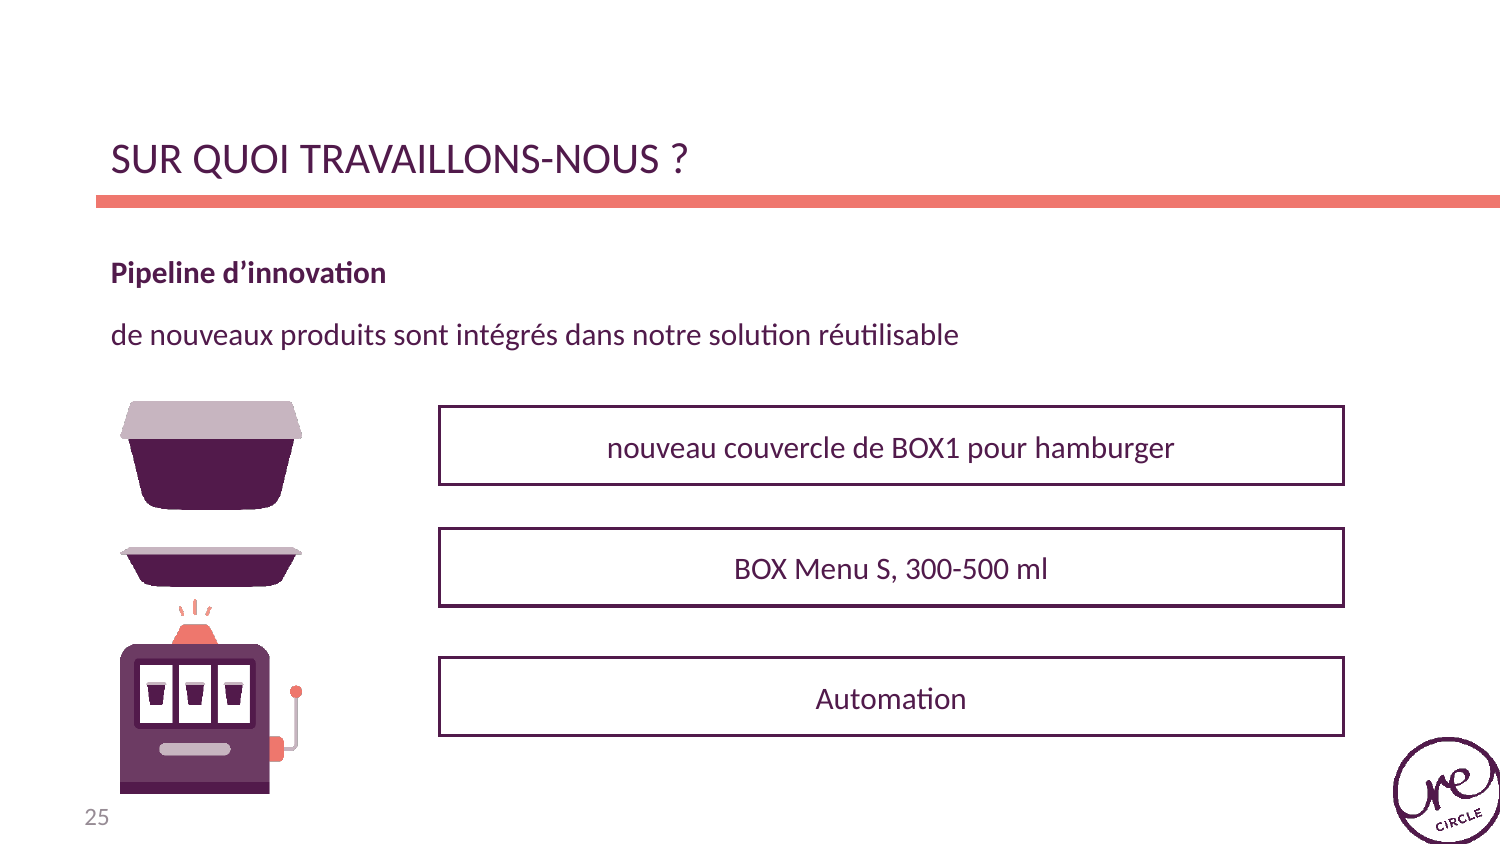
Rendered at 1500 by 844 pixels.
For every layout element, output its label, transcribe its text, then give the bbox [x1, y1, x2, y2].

picture [120, 599, 302, 794]
picture [1387, 731, 1500, 844]
text_box nouveau couvercle de BOX1 pour hamburger [439, 406, 1344, 485]
text_box BOX Menu S, 300-500 ml [439, 527, 1344, 607]
slide_number 25 [66, 788, 125, 844]
picture [120, 547, 302, 587]
title SUR QUOI TRAVAILLONS-NOUS ? [95, 126, 1221, 193]
picture [120, 401, 302, 510]
subtitle Pipeline d’innovation de nouveaux produits sont intégrés dans notre solution réutilisable [95, 244, 1221, 449]
text_box Automation [439, 657, 1344, 736]
